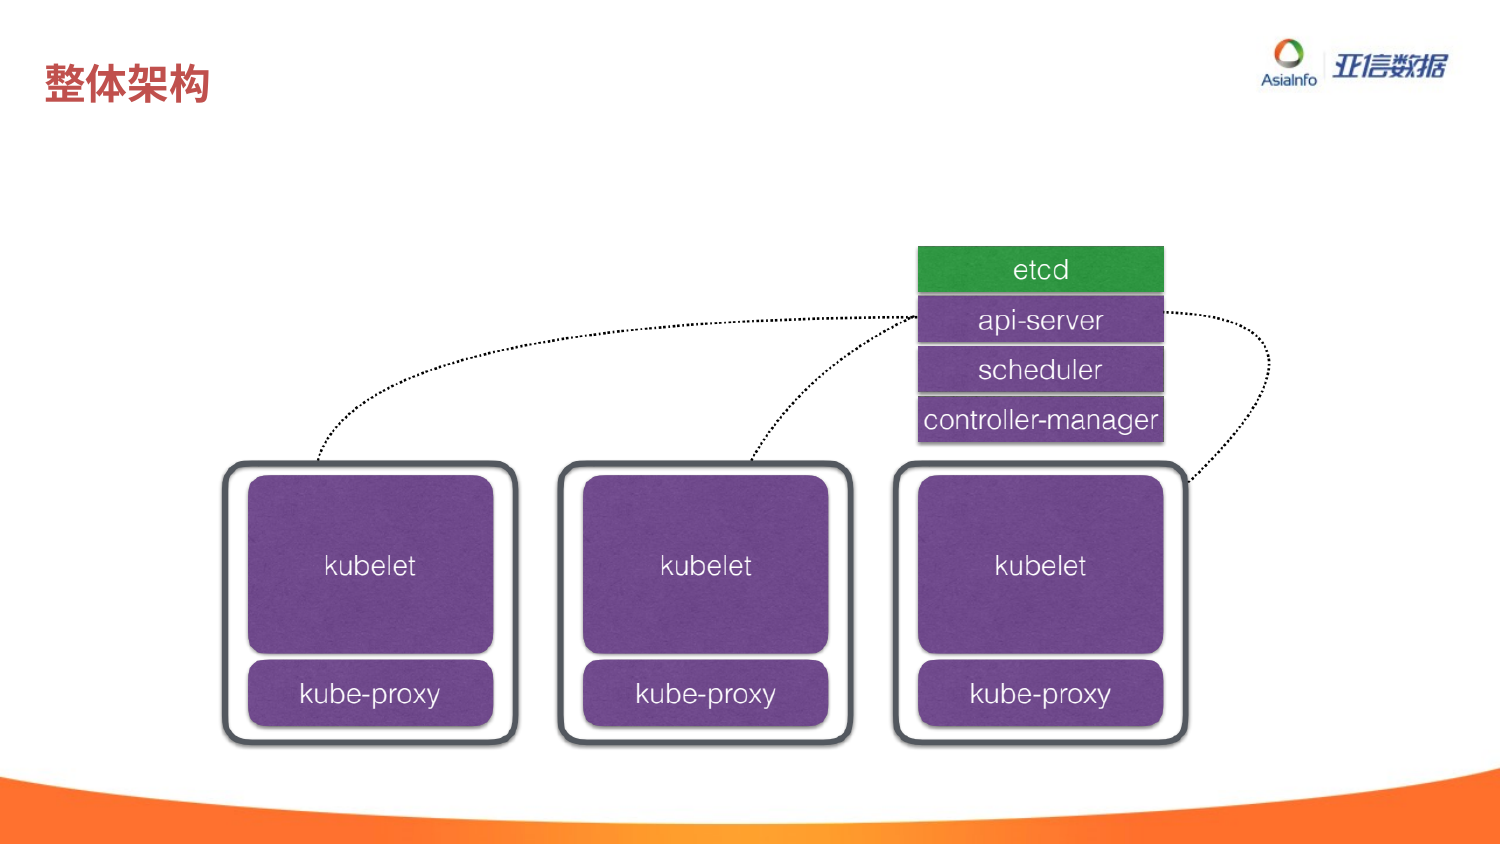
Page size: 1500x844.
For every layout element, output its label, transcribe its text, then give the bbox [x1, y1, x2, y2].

title 整体架构 [29, 26, 1477, 116]
picture [0, 0, 1500, 844]
